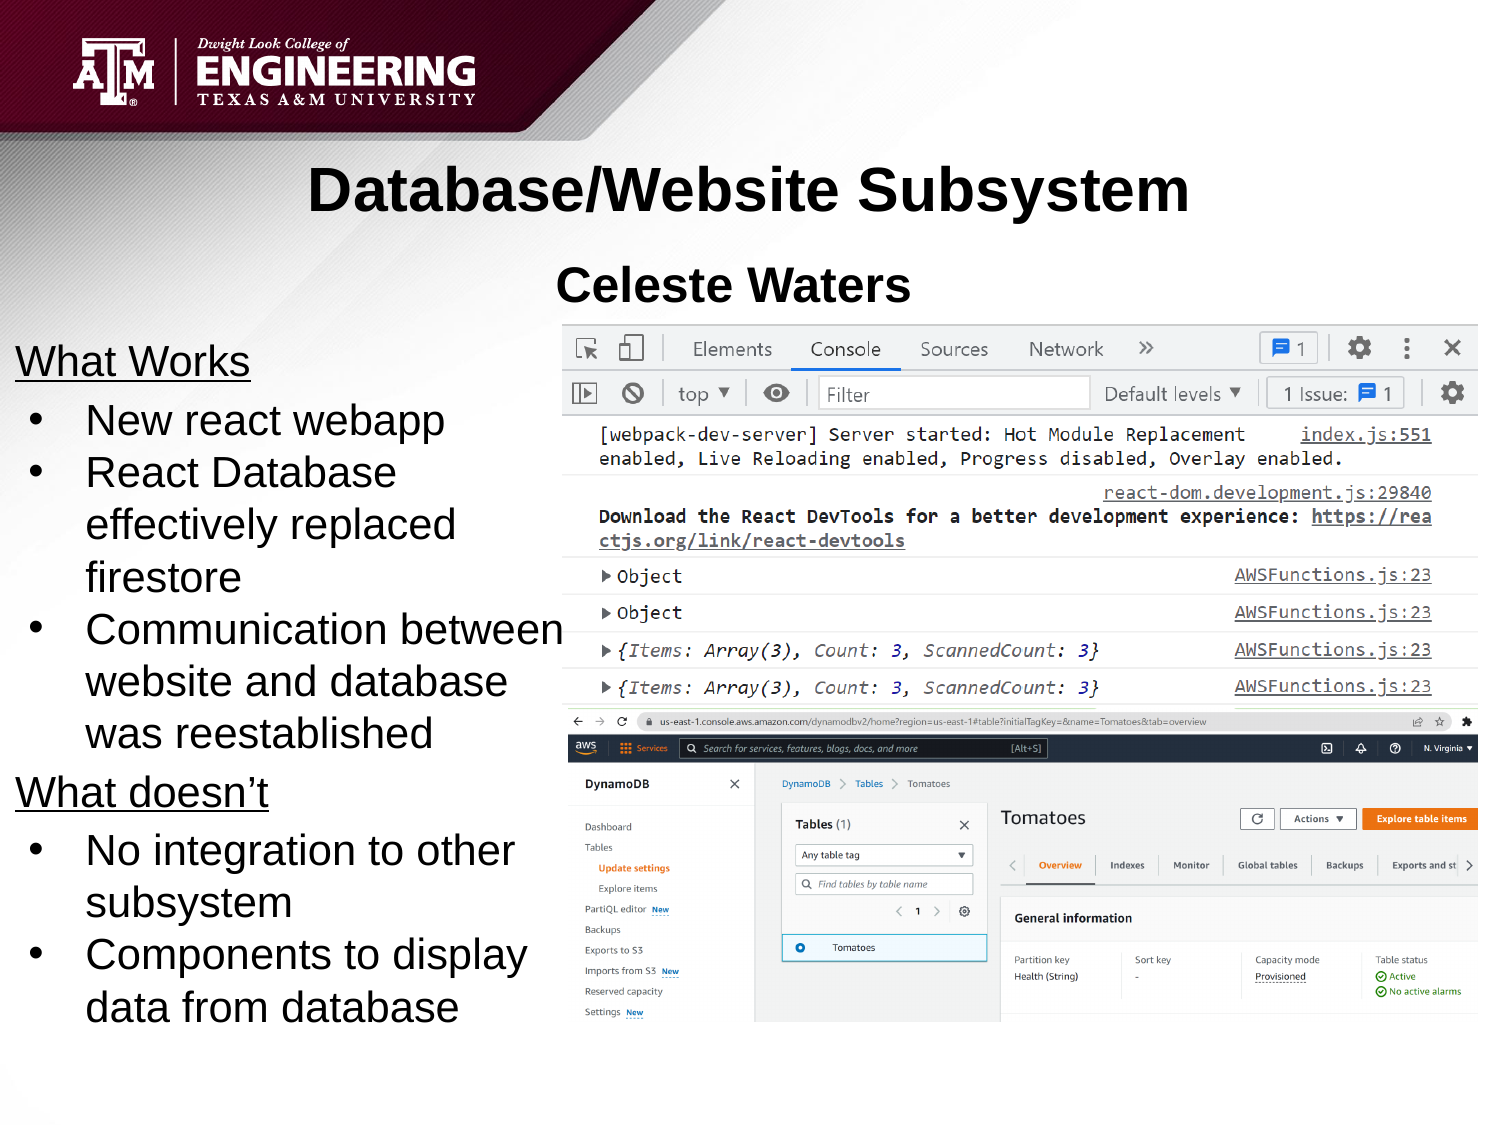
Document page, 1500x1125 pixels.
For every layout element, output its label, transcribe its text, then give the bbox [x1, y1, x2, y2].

title Database/Website Subsystem [75, 120, 1425, 253]
text_box Celeste Waters [540, 237, 960, 325]
list What Works New react webapp React Database effectively replaced firestore Communication between website and database was reestablished What doesn’t No integration to other subsystem Components to display data from database [0, 325, 605, 1044]
picture [0, 0, 1500, 1125]
